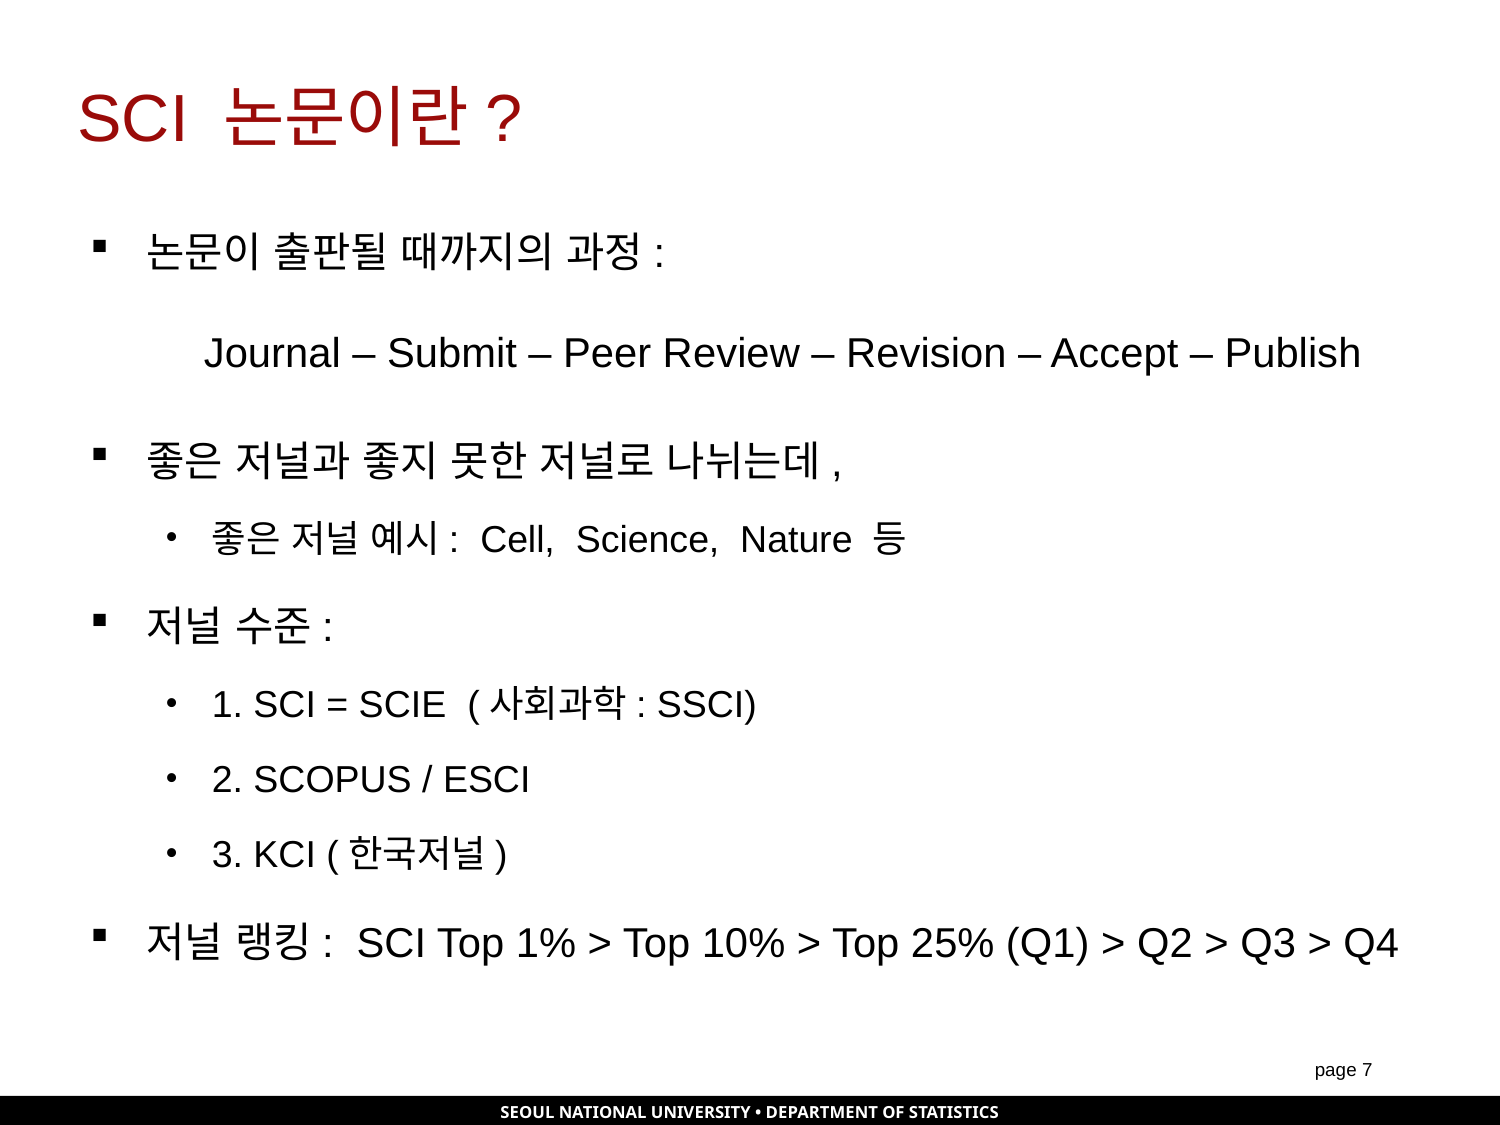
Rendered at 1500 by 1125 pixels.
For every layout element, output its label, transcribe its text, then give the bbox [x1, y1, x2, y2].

list 논문이 출판될 때까지의 과정: Journal – Submit – Peer Review – Revision – Accept – Publish 좋은 저널과 좋지 못한 저널로 나뉘는데, 좋은 저널 예시: Cell, Science, Nature 등 저널 수준: 1. SCI = SCIE (사회과학: SSCI) 2. SCOPUS / ESCI 3. KCI (한국저널) 저널 랭킹: SCI Top 1% > Top 10% > Top 25% (Q1) > Q2 > Q3 > Q4 [75, 218, 1463, 994]
title SCI 논문이란? [62, 55, 1450, 175]
slide_number page 6 [1249, 1037, 1388, 1088]
